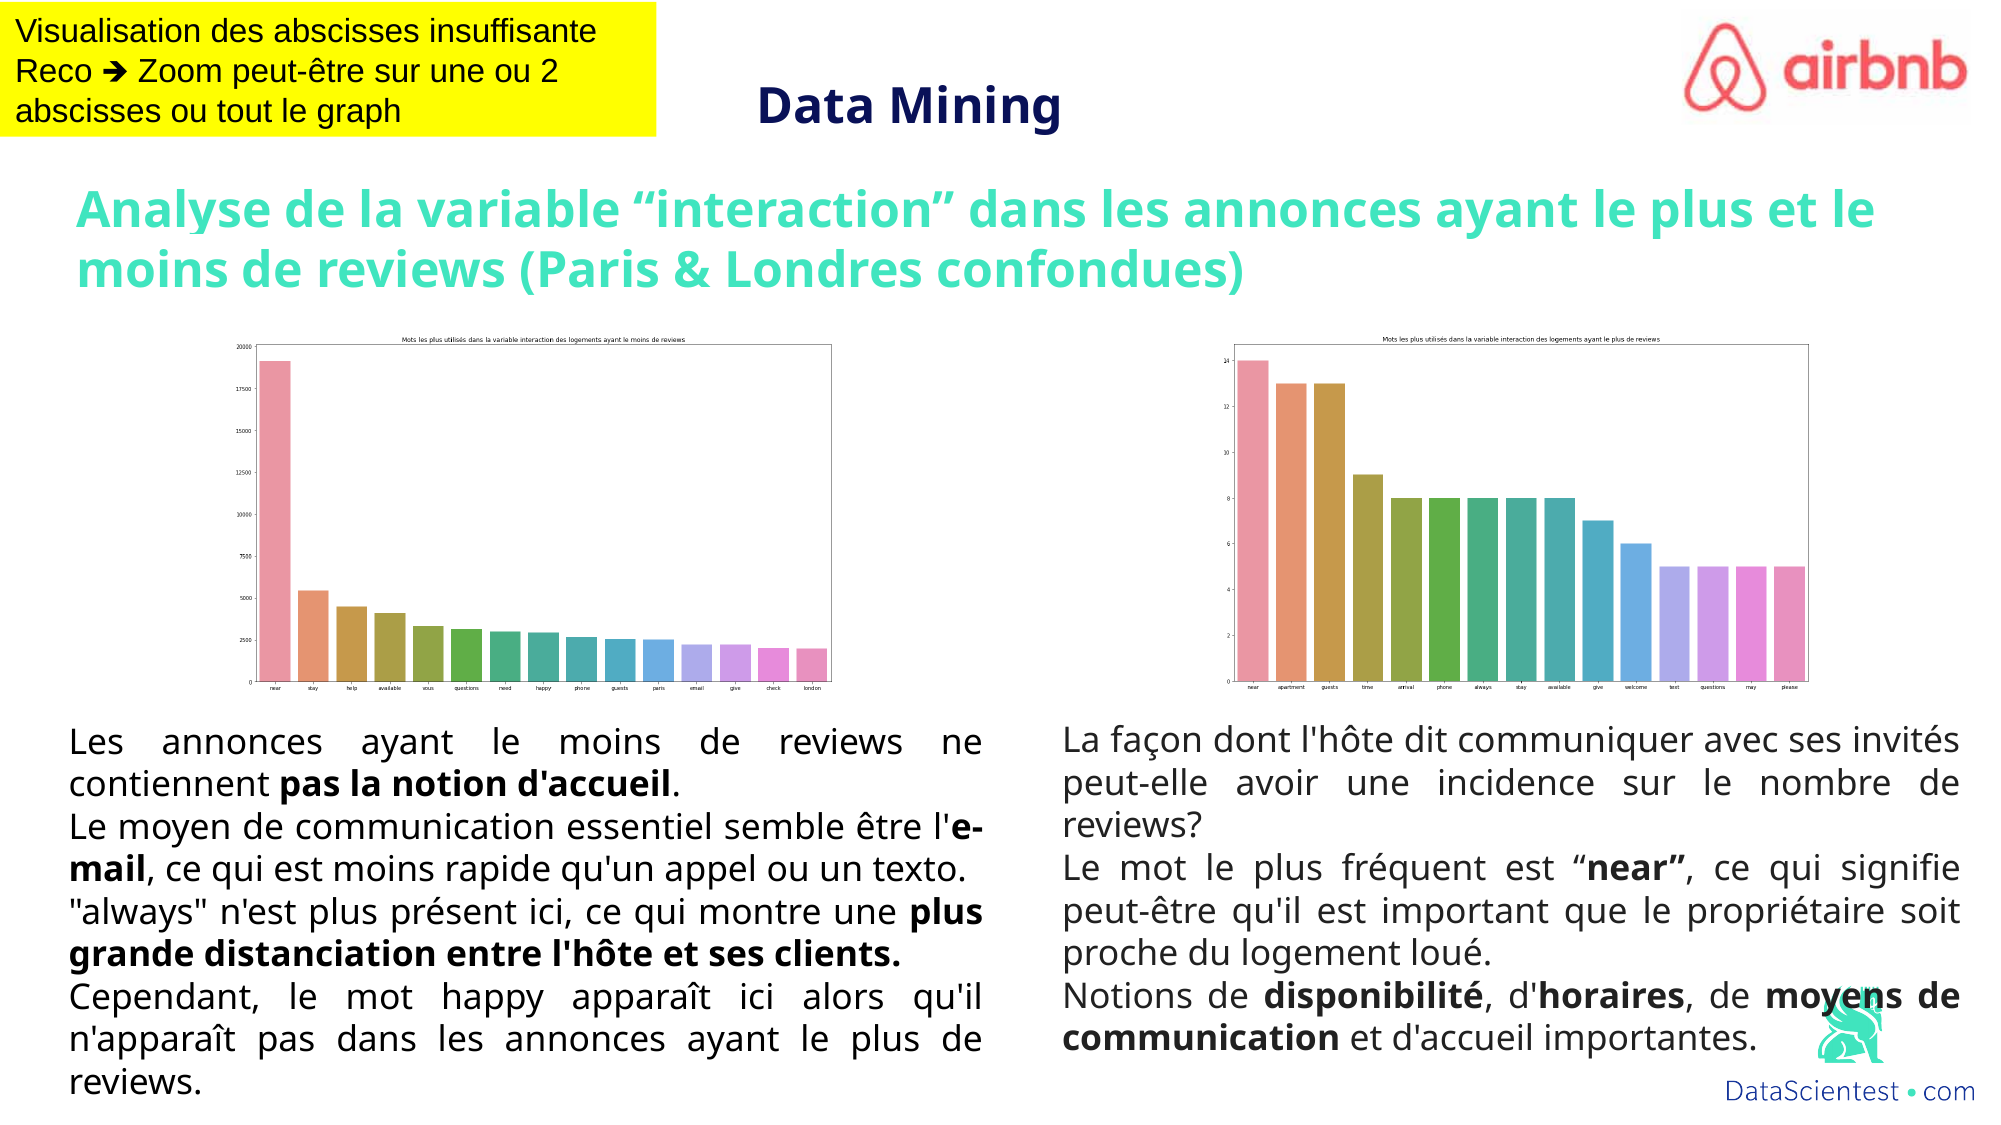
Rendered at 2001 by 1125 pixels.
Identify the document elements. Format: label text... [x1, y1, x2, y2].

text_box Data Mining [756, 73, 1204, 135]
text_box Visualisation des abscisses insuffisante Reco 🡺 Zoom peut-être sur une ou 2 abscisses ou tout le graph [0, 1, 657, 137]
picture [219, 332, 847, 698]
picture [1681, 9, 1971, 125]
text_box La façon dont l'hôte dit communiquer avec ses invités peut-elle avoir une incidence sur le nombre de reviews? Le mot le plus fréquent est “near”, ce qui signifie peut-être qu'il est important que le propriétaire soit proche du logement loué. Notions de disponibilité, d'horaires, de moyens de communication et d'accueil importantes. [1047, 702, 1976, 1073]
picture [1727, 985, 1974, 1101]
text_box Les annonces ayant le moins de reviews ne contiennent pas la notion d'accueil. Le moyen de communication essentiel semble être l'e-mail, ce qui est moins rapide qu'un appel ou un texto. "always" n'est plus présent ici, ce qui montre une plus grande distanciation entre l'hôte et ses clients. Cependant, le mot happy apparaît ici alors qu'il n'apparaît pas dans les annonces ayant le plus de reviews. [53, 703, 999, 1117]
picture [1216, 328, 1826, 695]
text_box Analyse de la variable “interaction” dans les annonces ayant le plus et le moins de reviews (Paris & Londres confondues) [61, 162, 1939, 313]
